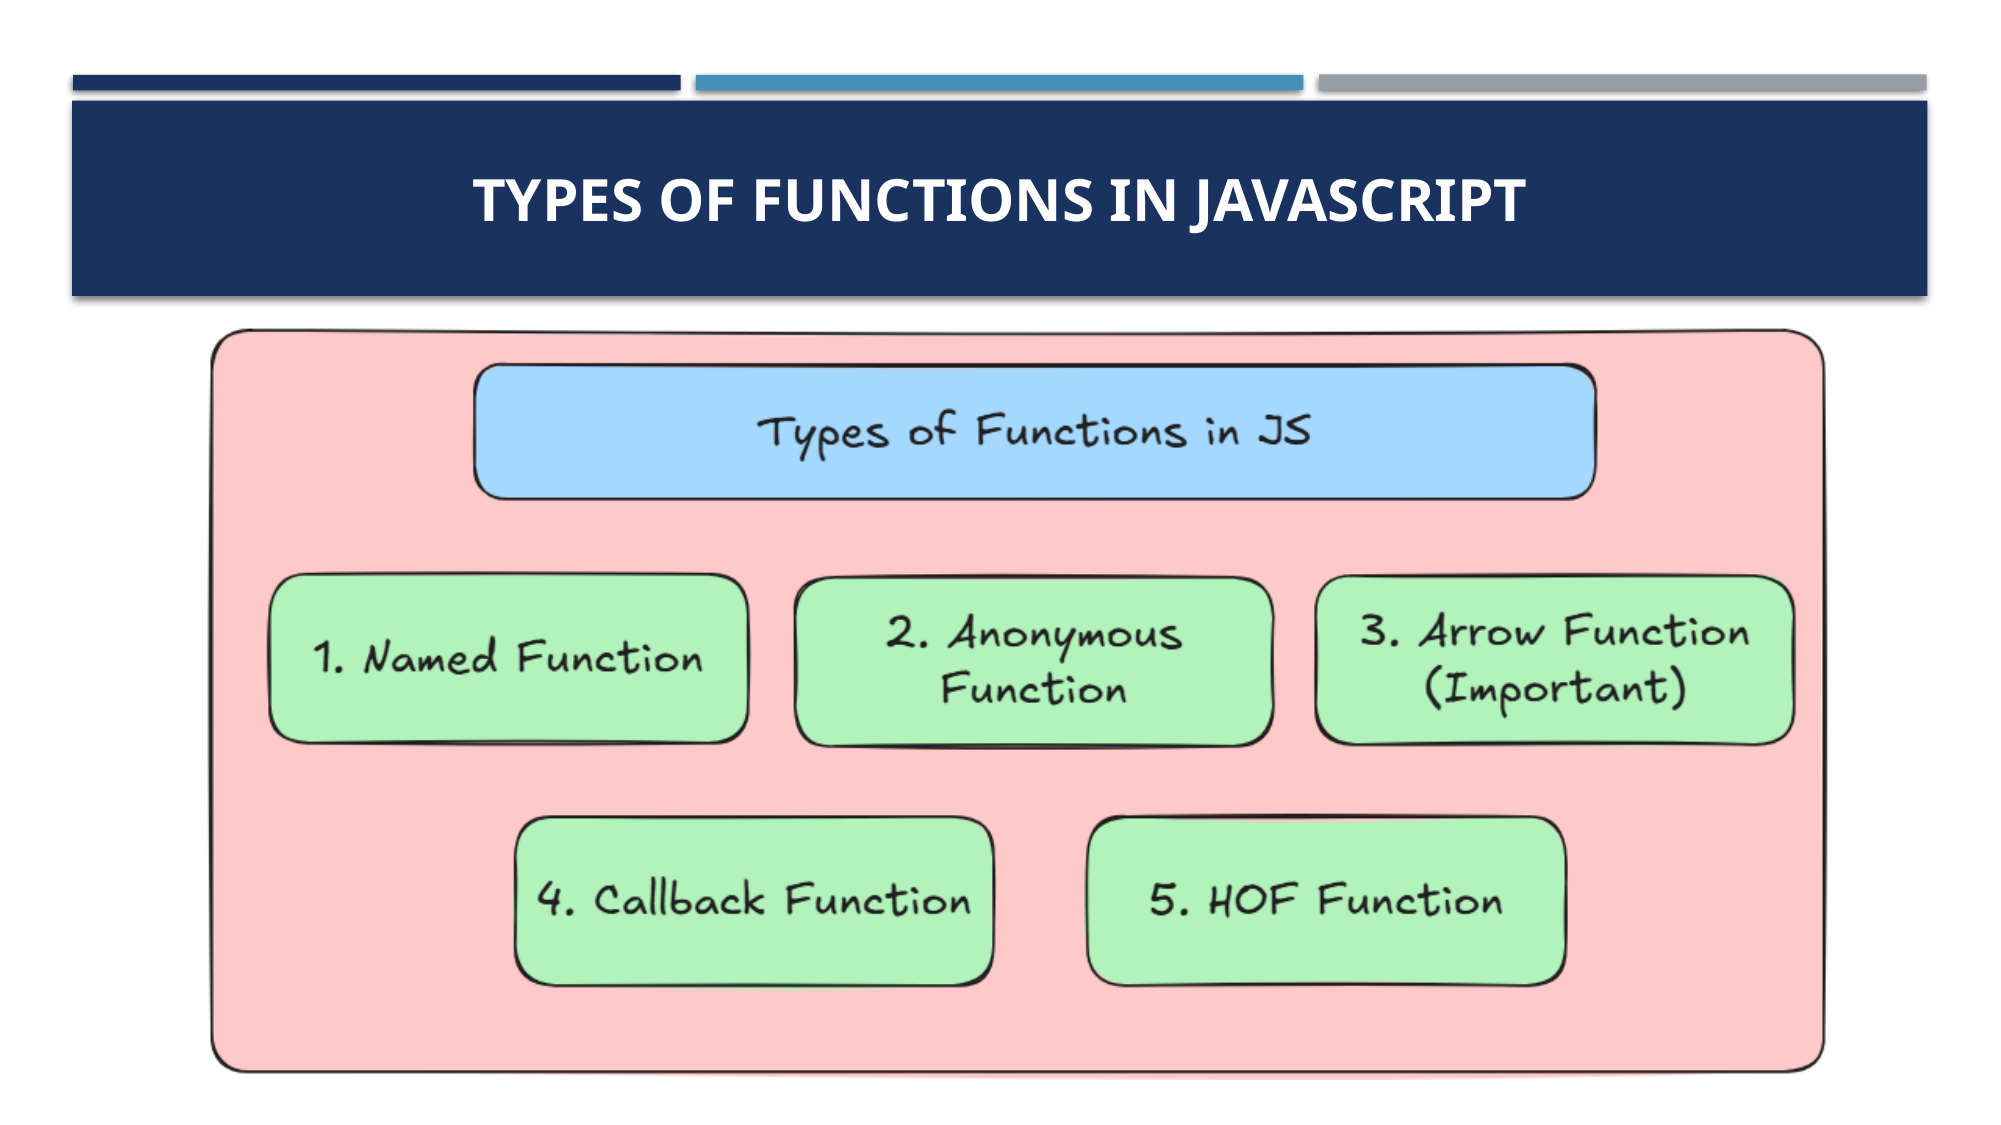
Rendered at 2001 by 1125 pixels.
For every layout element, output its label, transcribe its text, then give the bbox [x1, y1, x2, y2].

title Types of Functions in javascript [95, 115, 1905, 282]
picture [202, 318, 1841, 1081]
